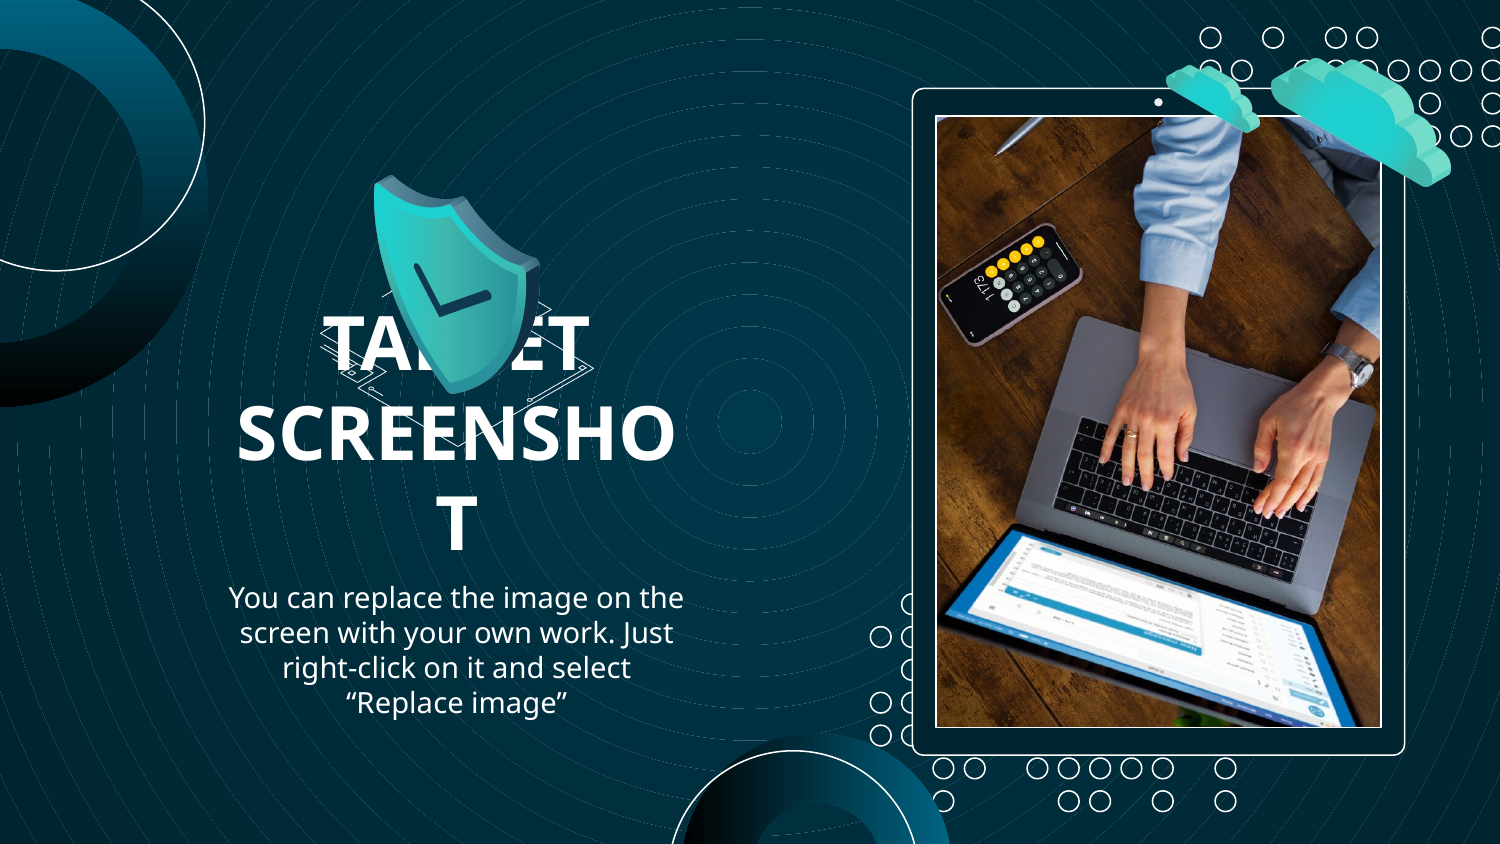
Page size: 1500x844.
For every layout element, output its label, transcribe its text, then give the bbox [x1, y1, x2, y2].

picture [424, 407, 454, 447]
picture [1166, 66, 1260, 133]
picture [568, 407, 611, 451]
picture [375, 176, 543, 393]
picture [382, 406, 412, 447]
picture [377, 704, 389, 713]
title TABLET SCREENSHOT [206, 451, 707, 564]
picture [394, 704, 398, 719]
picture [423, 704, 430, 712]
picture [526, 704, 537, 719]
picture [524, 704, 531, 713]
picture [283, 406, 322, 451]
picture [542, 704, 555, 711]
picture [525, 406, 558, 451]
picture [332, 407, 368, 447]
picture [466, 407, 513, 447]
picture [366, 704, 372, 712]
picture [449, 704, 462, 711]
picture [1271, 59, 1450, 188]
picture [324, 317, 363, 370]
picture [549, 317, 588, 369]
picture [513, 704, 519, 712]
picture [435, 704, 440, 712]
picture [508, 705, 513, 713]
picture [241, 406, 274, 451]
picture [623, 406, 673, 451]
picture [361, 317, 410, 370]
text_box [912, 88, 1405, 756]
subtitle You can replace the image on the screen with your own work. Just right-click on it and select “Replace image” [206, 564, 707, 704]
